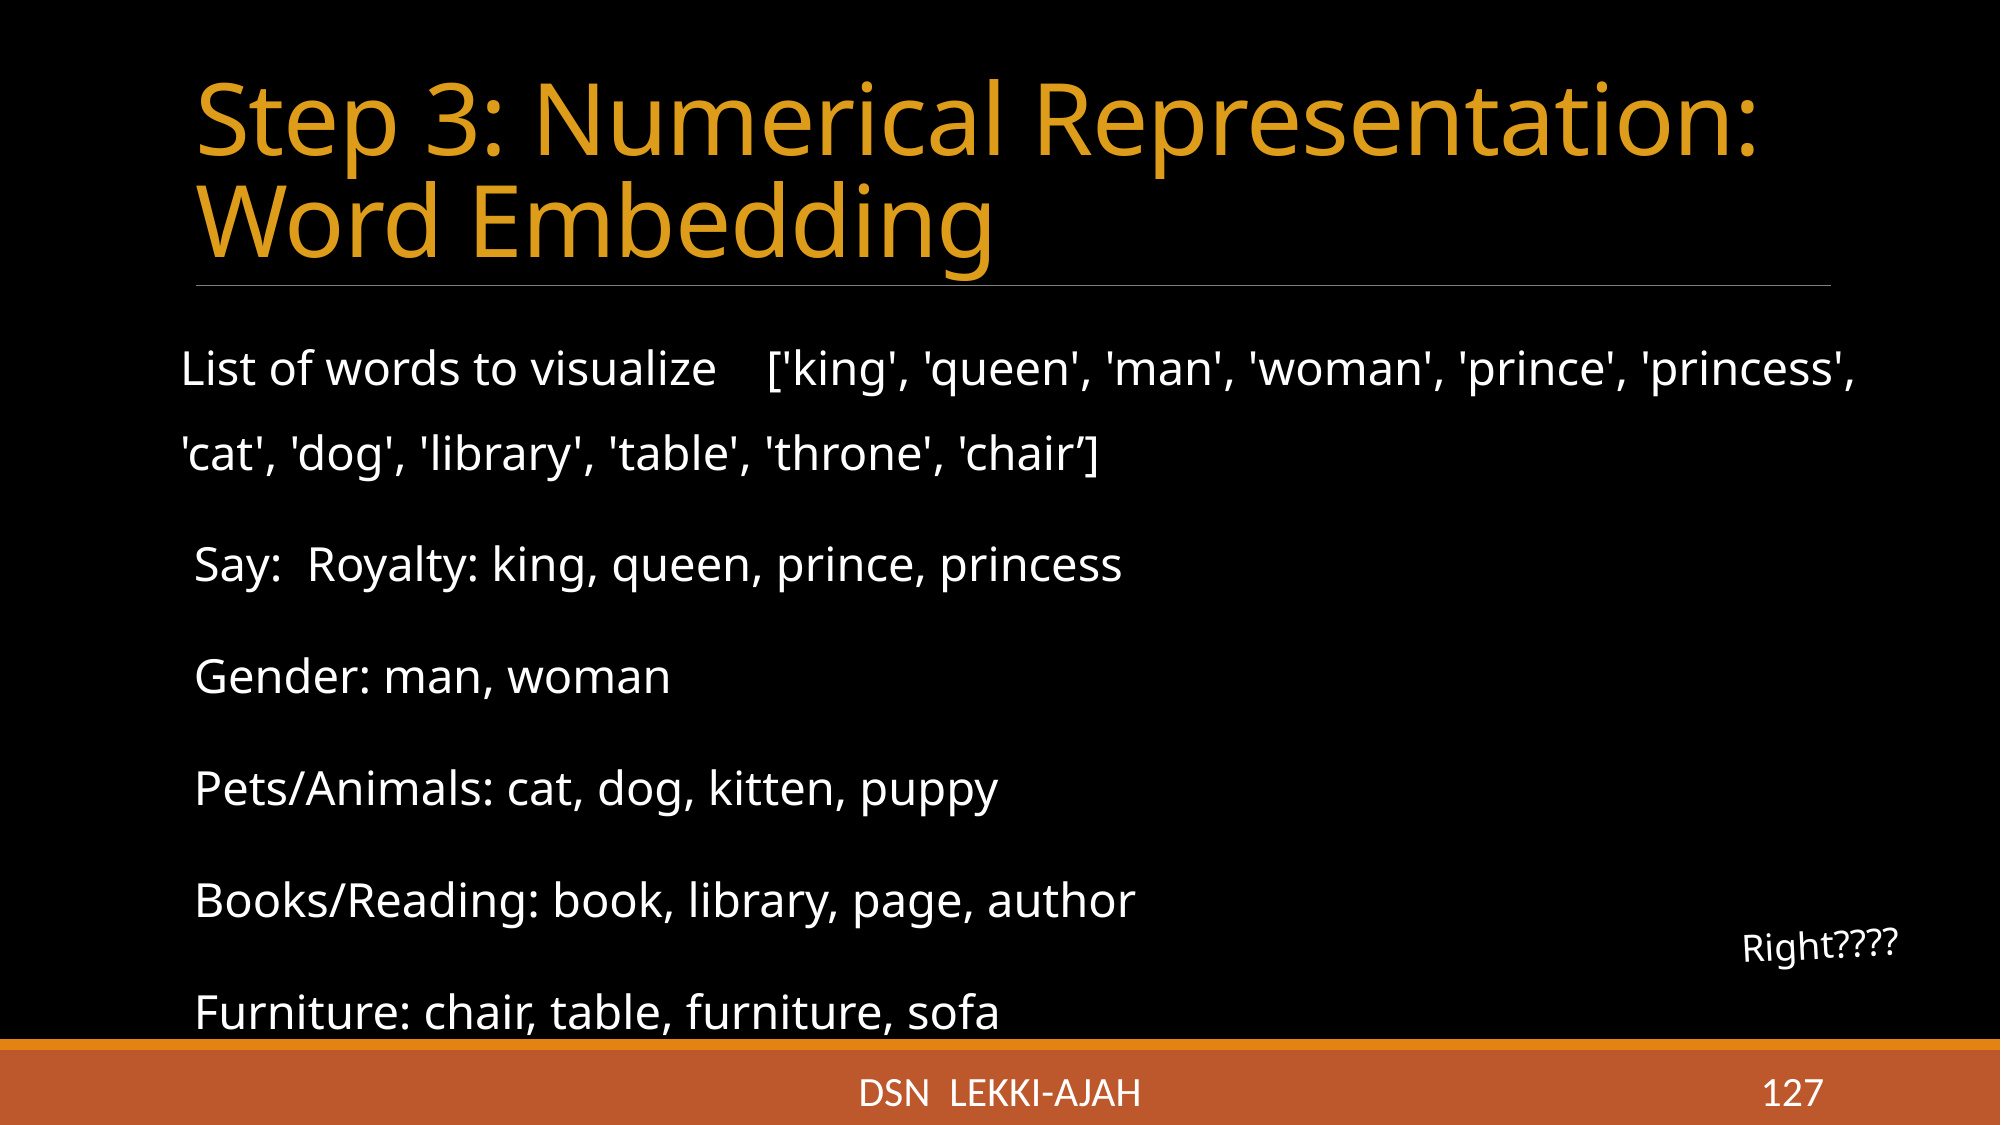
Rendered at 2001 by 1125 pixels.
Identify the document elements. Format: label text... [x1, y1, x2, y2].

footer DSN LEKKI-AJAH [604, 1059, 1396, 1120]
slide_number 127 [1624, 1059, 1840, 1120]
text_box Right???? [1587, 904, 2000, 986]
list List of words to visualize ['king', 'queen', 'man', 'woman', 'prince', 'princess', 'cat', 'dog', 'library', 'table', 'throne', 'chair’] Say: Royalty: king, queen, prince, princess Gender: man, woman Pets/Animals: cat, dog, kitten, puppy Books/Reading: book, library, page, author Furniture: chair, table, furniture, sofa [180, 302, 1891, 1054]
text_box [277, 919, 933, 1054]
title Step 3: Numerical Representation: Word Embedding [180, 47, 1830, 285]
